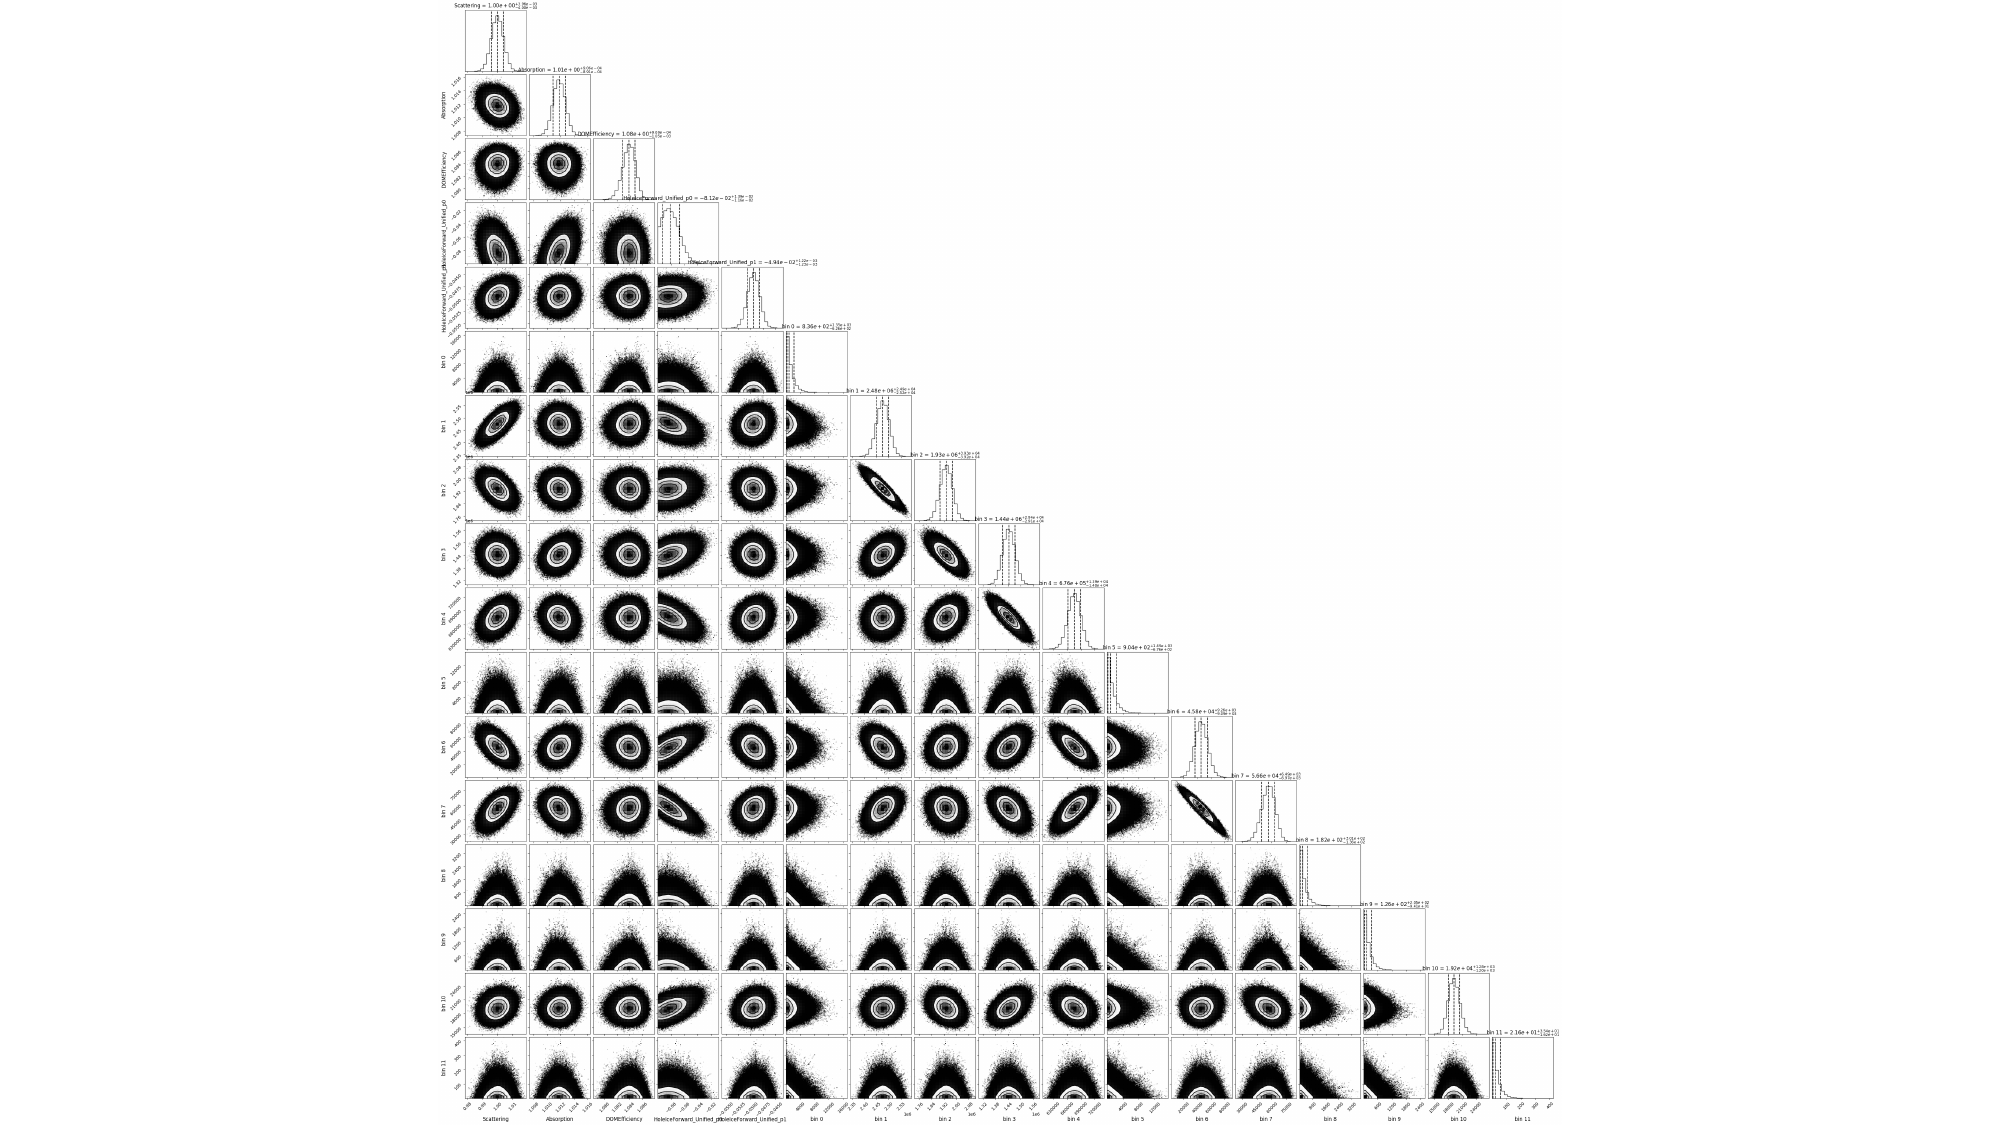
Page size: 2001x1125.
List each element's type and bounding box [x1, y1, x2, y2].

picture [437, 0, 1562, 1125]
